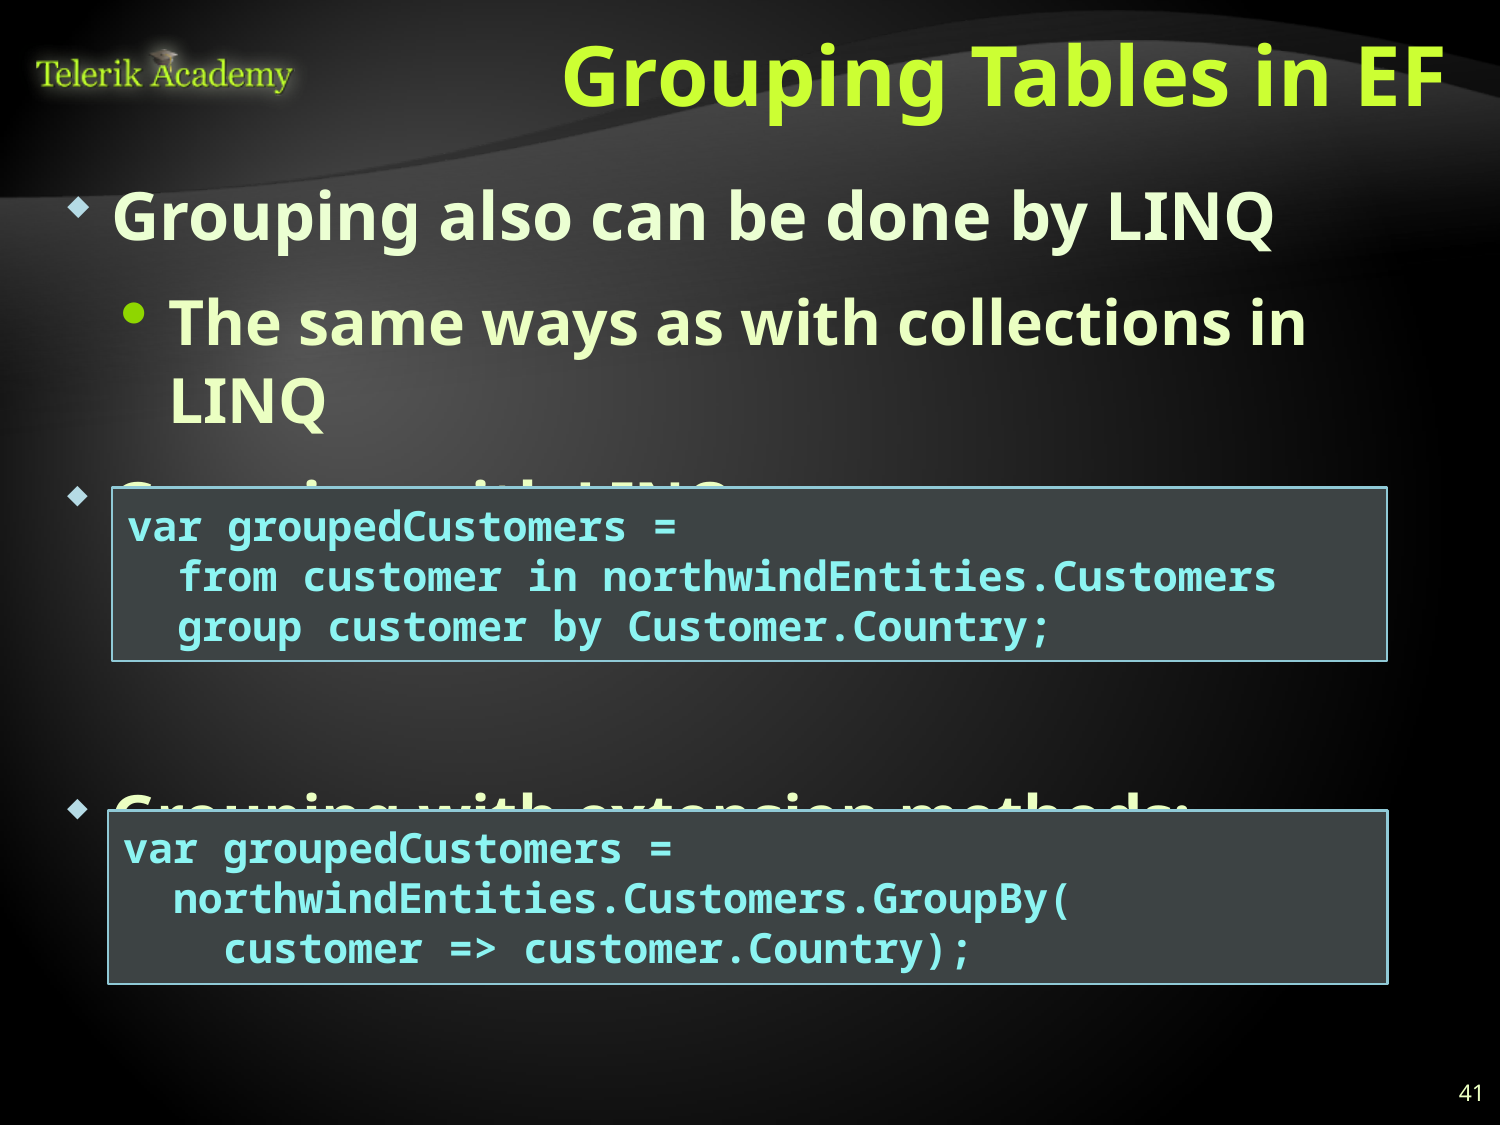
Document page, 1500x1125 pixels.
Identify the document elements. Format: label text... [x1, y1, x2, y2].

list Grouping also can be done by LINQ The same ways as with collections in LINQ Grouping with LINQ: Grouping with extension methods: [50, 513, 1450, 762]
title Grouping Tables in EF [300, 12, 1463, 150]
text_box var groupedCustomers = from customer in northwindEntities.Customers group customer by Customer.Country; [112, 513, 1388, 662]
list Grouping also can be done by LINQ The same ways as with collections in LINQ Grouping with LINQ: Grouping with extension methods: [50, 850, 1450, 1038]
text_box [50, 762, 1450, 850]
picture [0, 0, 1500, 1125]
slide_number 41 [1425, 1074, 1500, 1113]
list Grouping also can be done by LINQ The same ways as with collections in LINQ Grouping with LINQ: Grouping with extension methods: [50, 162, 1450, 424]
text_box var groupedCustomers = northwindEntities.Customers.GroupBy( customer => customer.Country); [108, 850, 1388, 985]
text_box [50, 424, 1450, 513]
